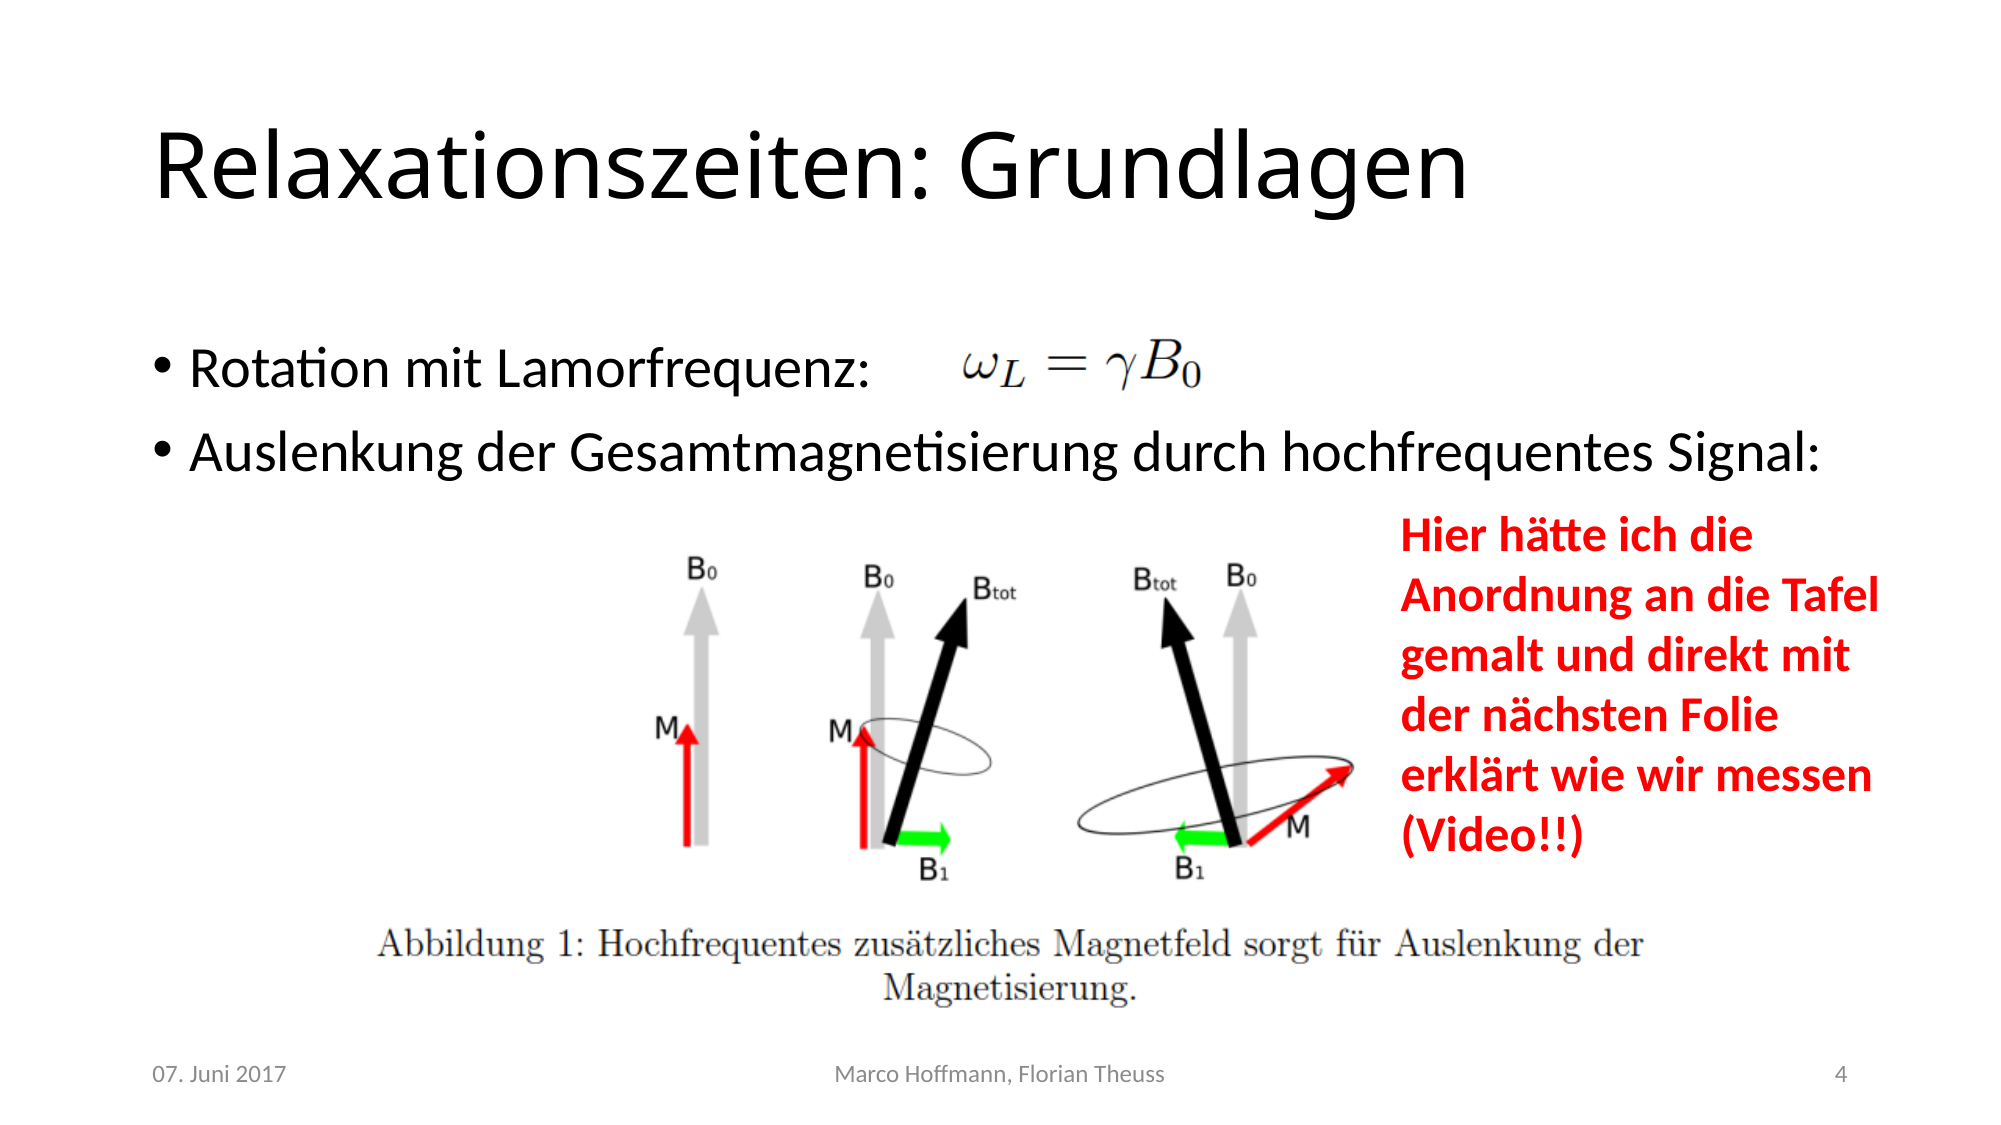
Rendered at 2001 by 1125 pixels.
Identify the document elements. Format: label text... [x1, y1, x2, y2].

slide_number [137, 1042, 588, 1103]
title Relaxationszeiten: Grundlagen [137, 59, 1863, 278]
slide_number 4 [1412, 1042, 1863, 1103]
list Rotation mit Lamorfrequenz: Auslenkung der Gesamtmagnetisierung durch hochfrequentes Signal: [137, 329, 1863, 525]
picture [944, 309, 1221, 420]
picture [336, 524, 1664, 1022]
footer Marco Hoffmann, Florian Theuss [662, 1042, 1338, 1103]
text_box Hier hätte ich die Anordnung an die Tafel gemalt und direkt mit der nächsten Folie erklärt wie wir messen (Video!!) [1385, 494, 1906, 870]
